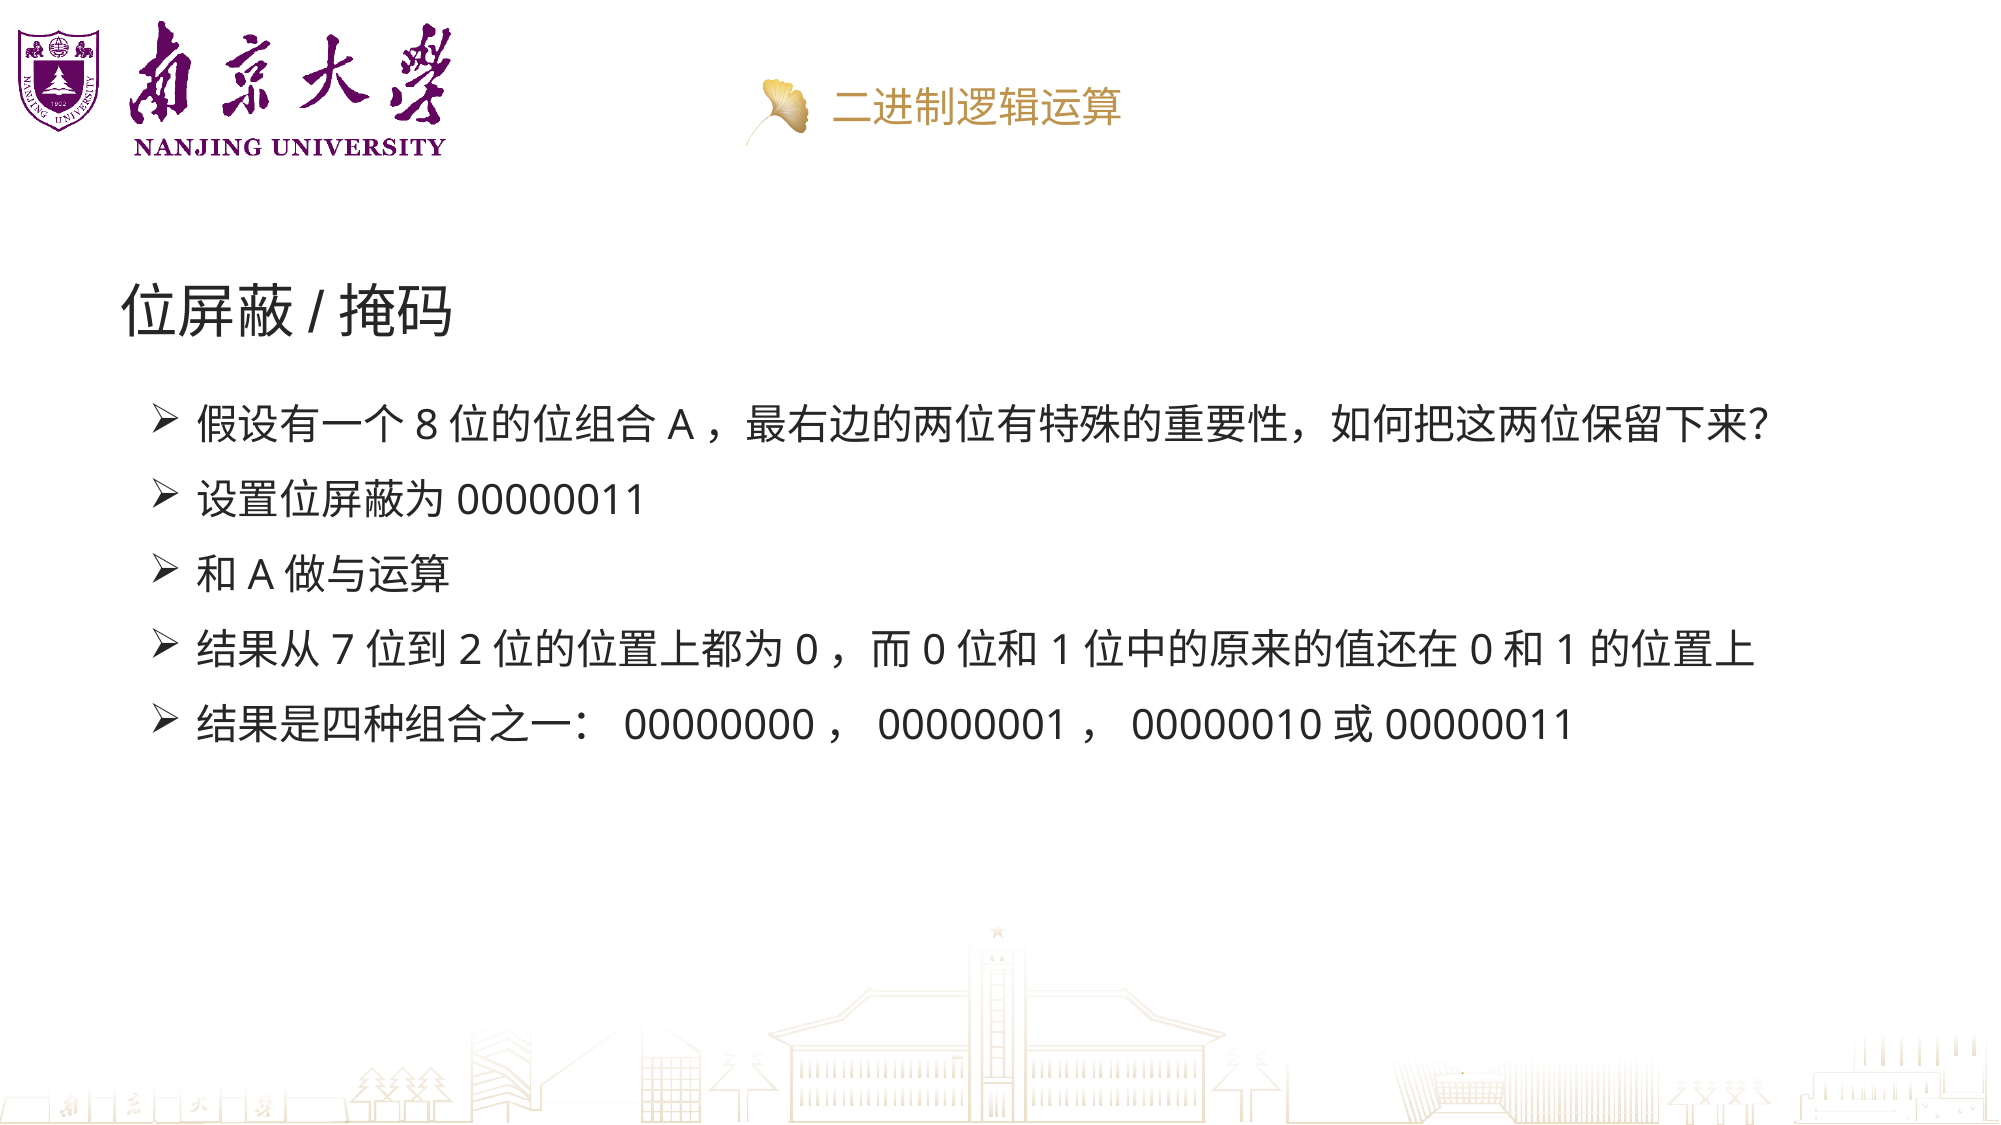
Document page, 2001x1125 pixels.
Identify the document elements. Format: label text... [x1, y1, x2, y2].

picture [18, 21, 451, 160]
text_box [116, 249, 1936, 751]
picture [731, 64, 830, 169]
text_box 二进制逻辑运算 [816, 73, 1226, 139]
